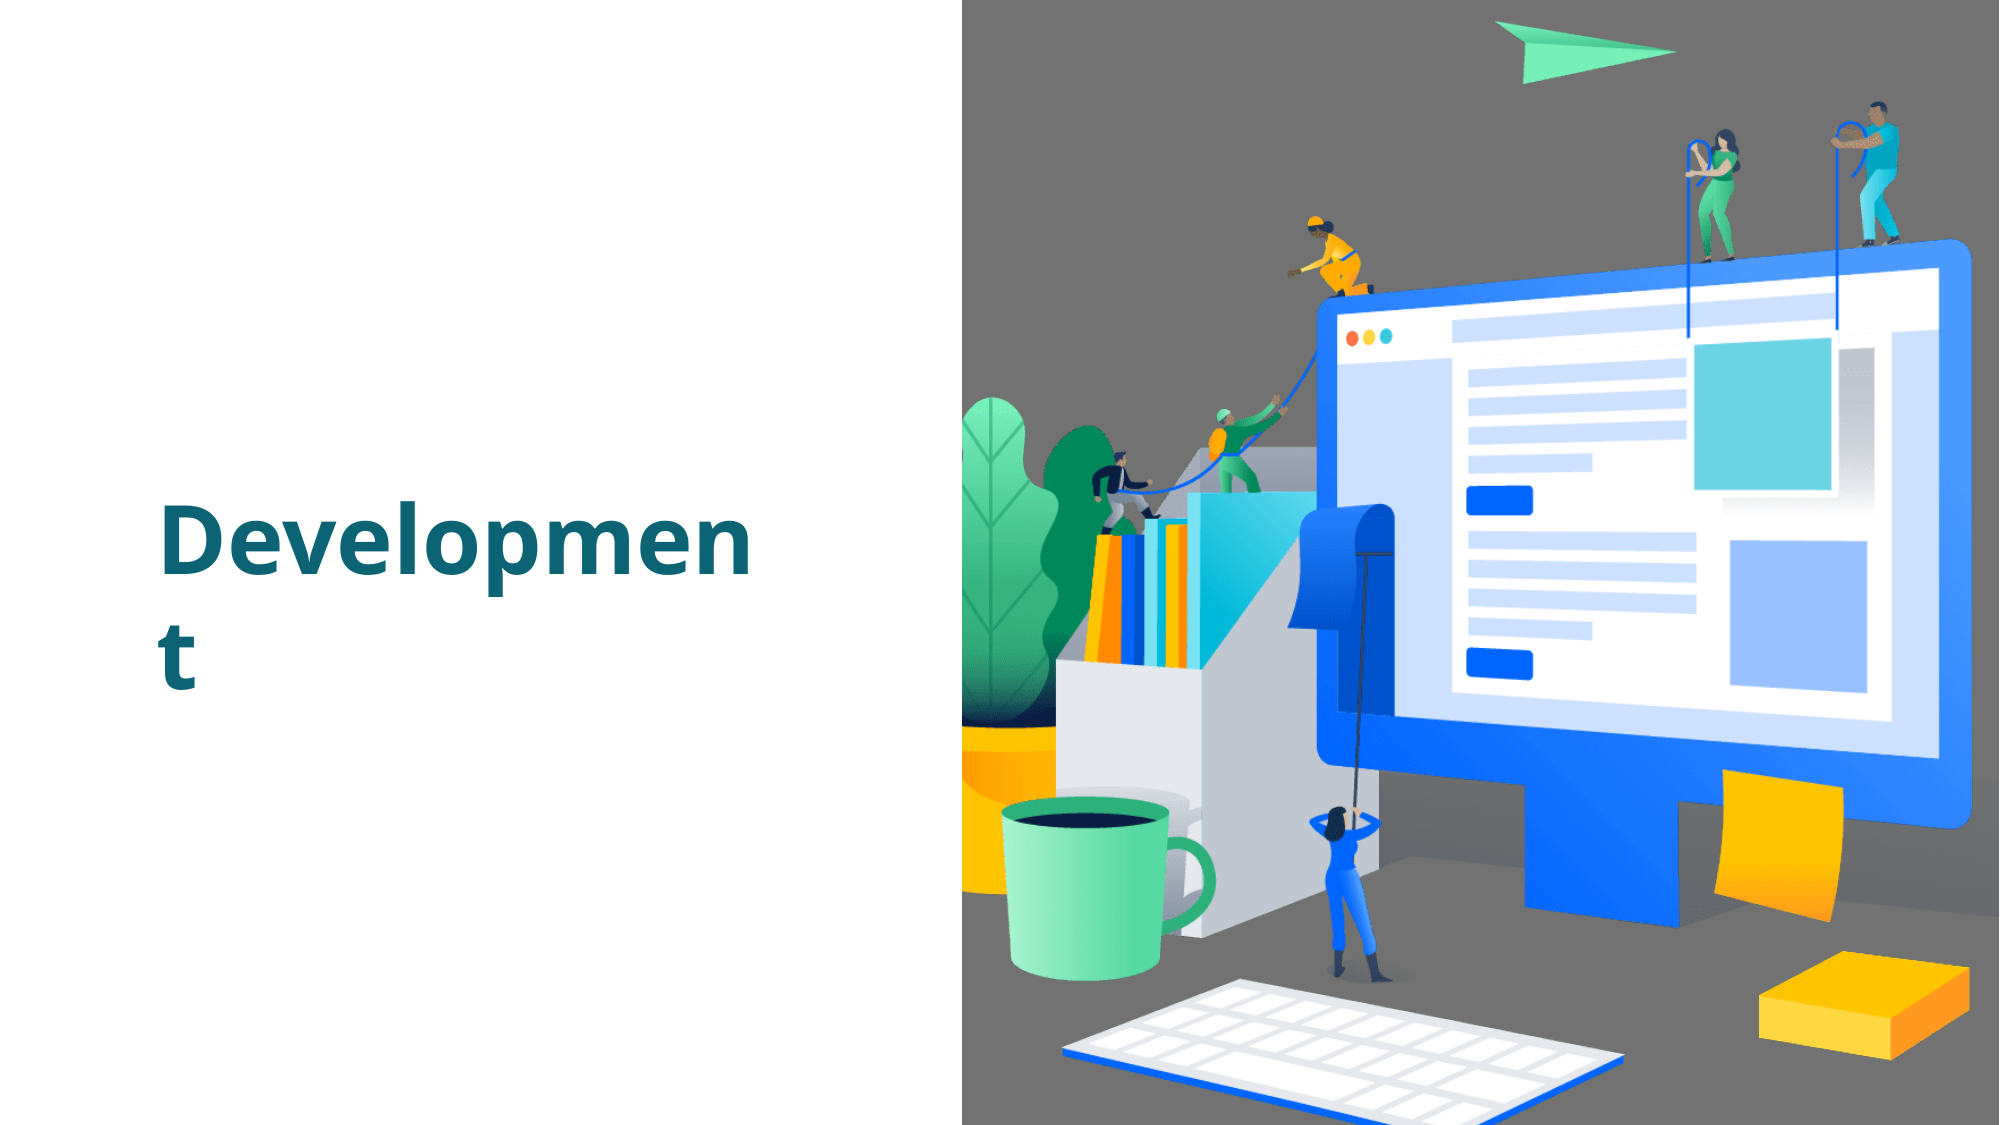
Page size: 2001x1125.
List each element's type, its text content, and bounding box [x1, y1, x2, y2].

picture [961, 0, 2000, 1125]
title Development [156, 478, 782, 575]
